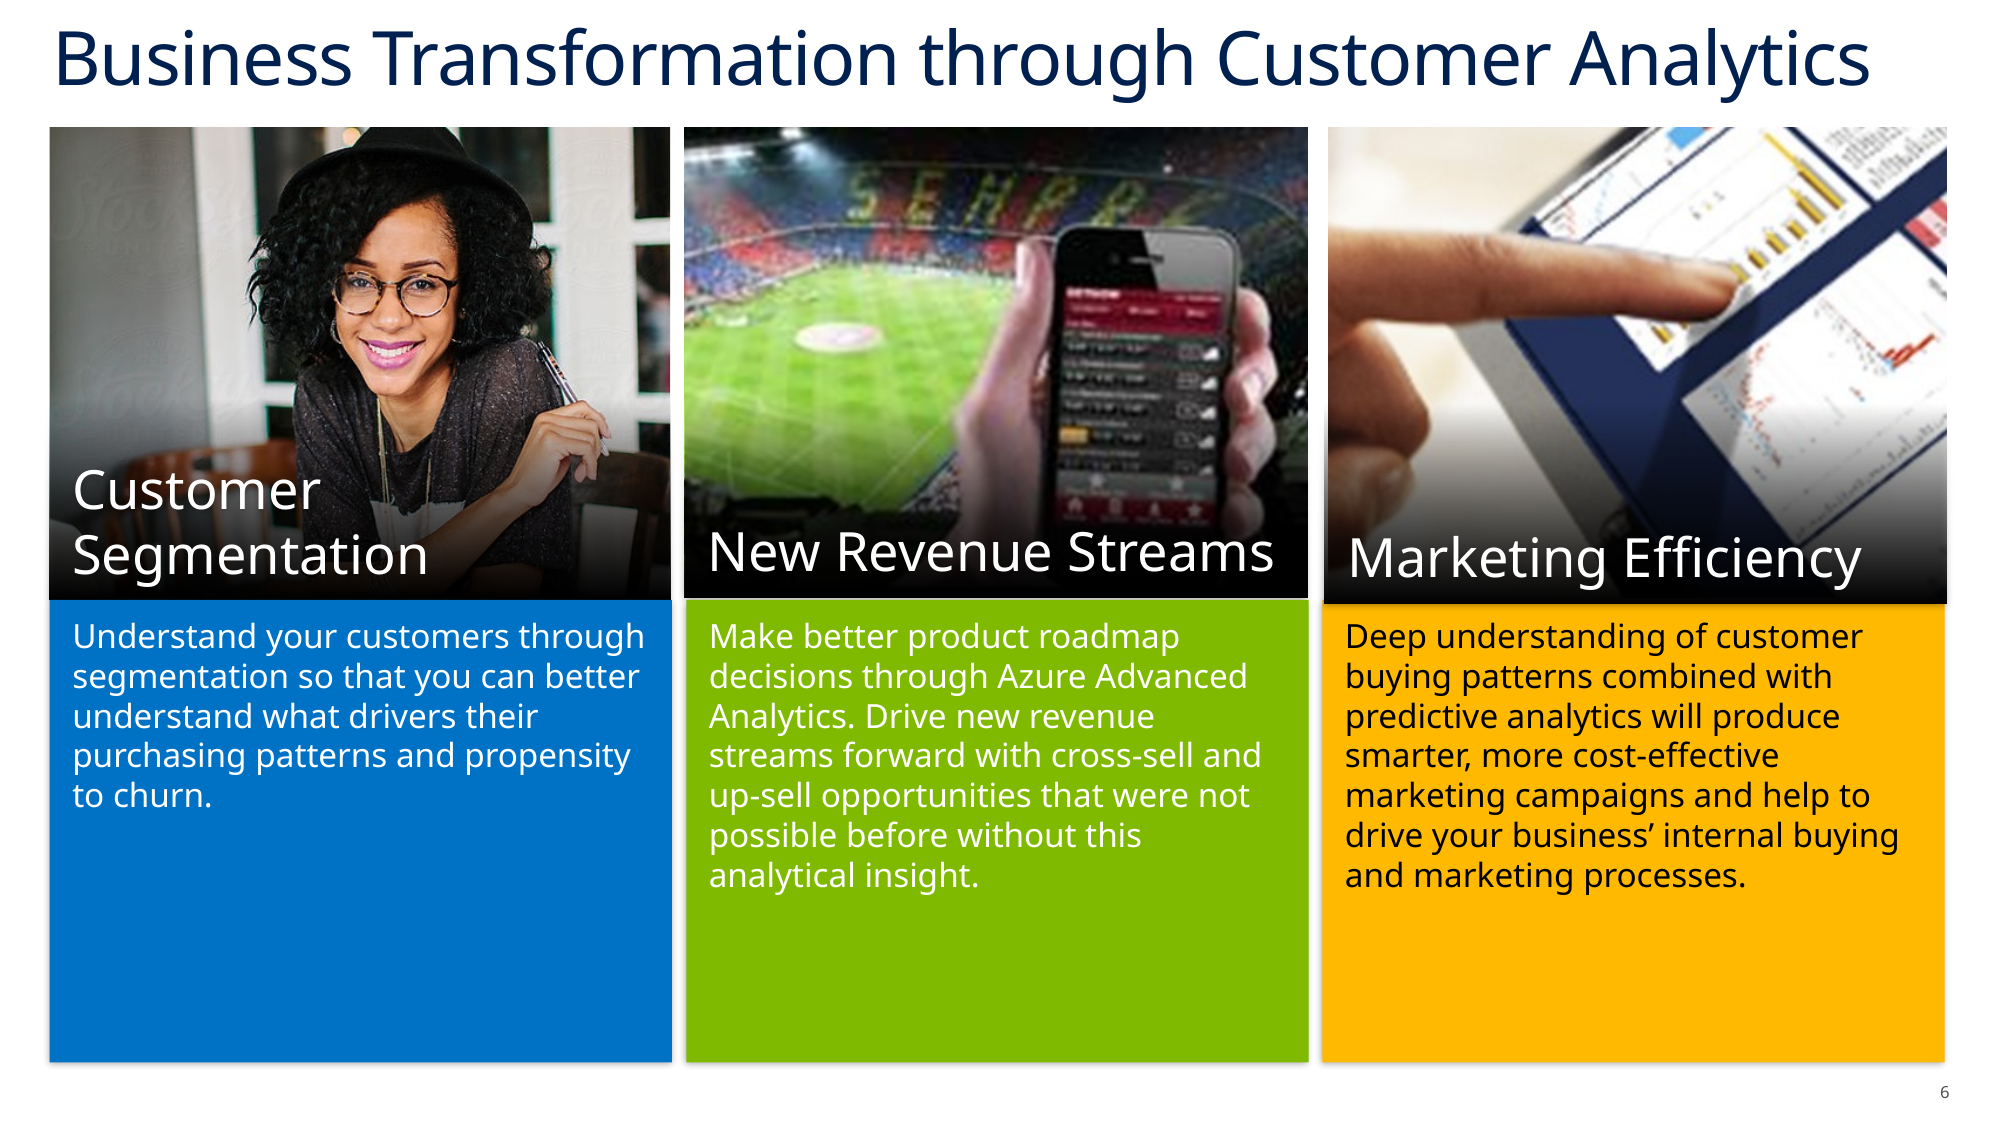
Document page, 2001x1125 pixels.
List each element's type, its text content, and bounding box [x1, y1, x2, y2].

title Business Transformation through Customer Analytics [0, 0, 2000, 106]
picture [49, 127, 671, 598]
slide_number 6 [1839, 1062, 1965, 1125]
text_box Understand your customers through segmentation so that you can better understand what drivers their purchasing patterns and propensity to churn. [49, 603, 673, 1063]
picture [683, 127, 1309, 598]
picture [1327, 127, 1948, 598]
text_box Make better product roadmap decisions through Azure Advanced Analytics. Drive new revenue streams forward with cross-sell and up-sell opportunities that were not possible before without this analytical insight. [686, 605, 1309, 1063]
text_box Deep understanding of customer buying patterns combined with predictive analytics will produce smarter, more cost-effective marketing campaigns and help to drive your business’ internal buying and marketing processes. [1322, 610, 1945, 1063]
